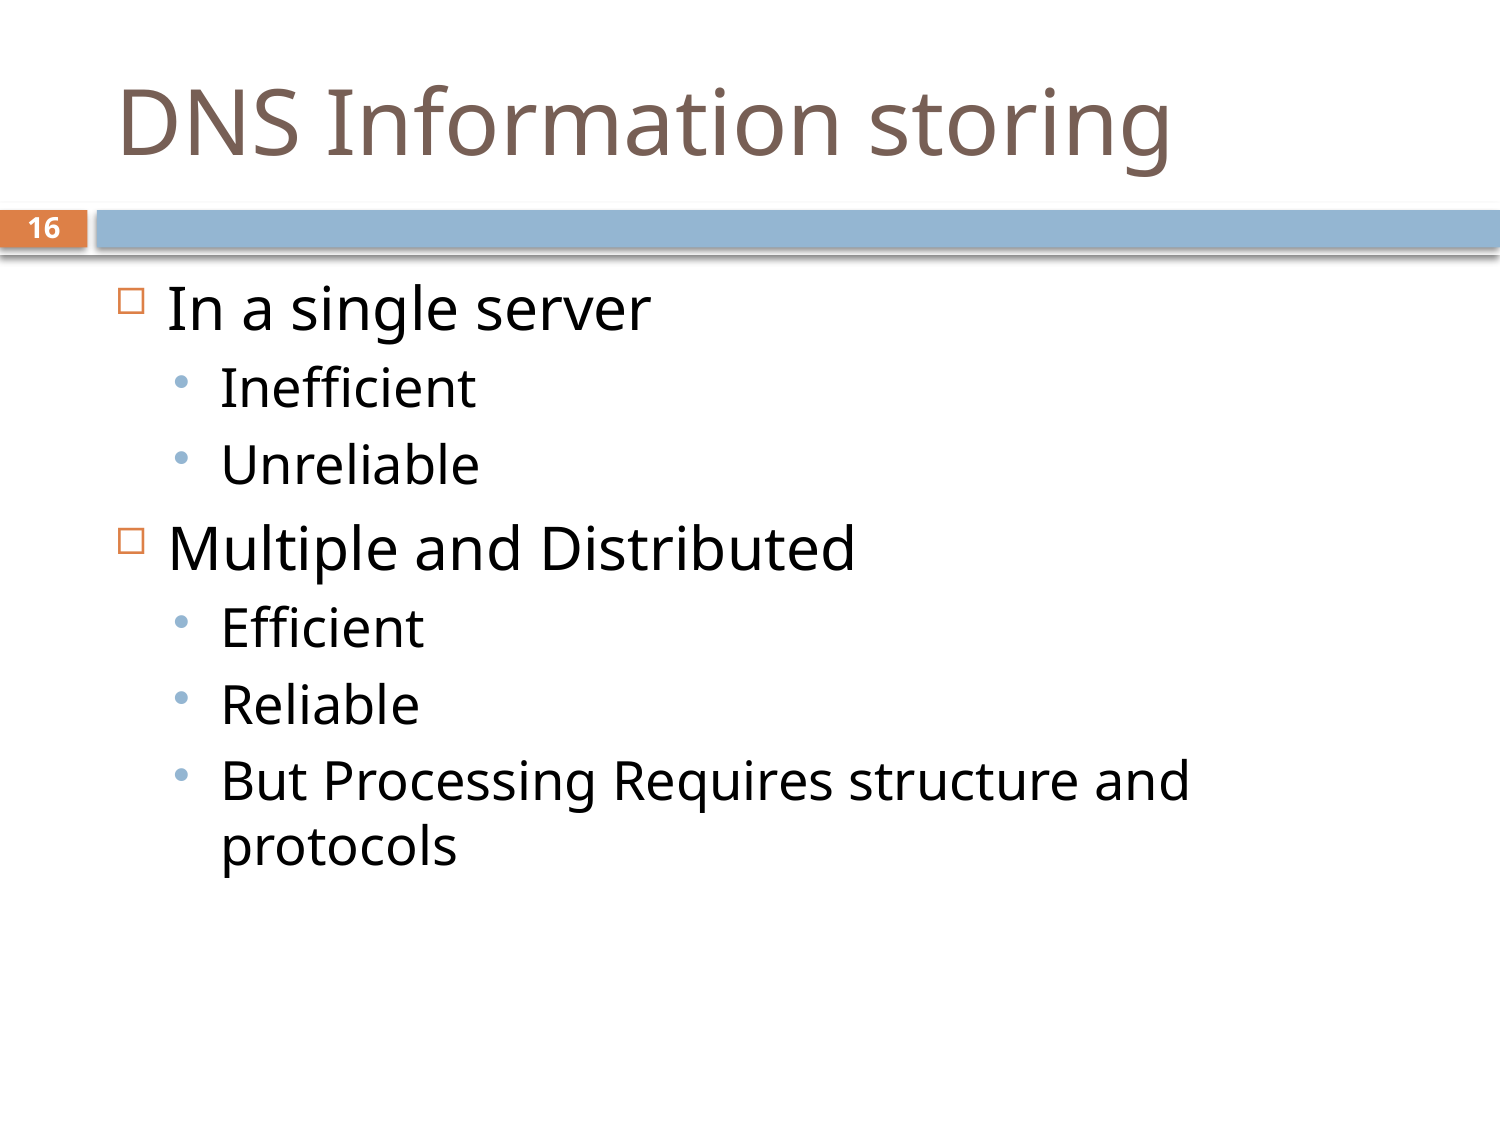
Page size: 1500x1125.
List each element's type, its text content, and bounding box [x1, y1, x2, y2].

title DNS Information storing [100, 37, 1438, 200]
list In a single server Inefficient Unreliable Multiple and Distributed Efficient Reliable But Processing Requires structure and protocols [100, 262, 1438, 1000]
slide_number 16 [0, 208, 88, 249]
